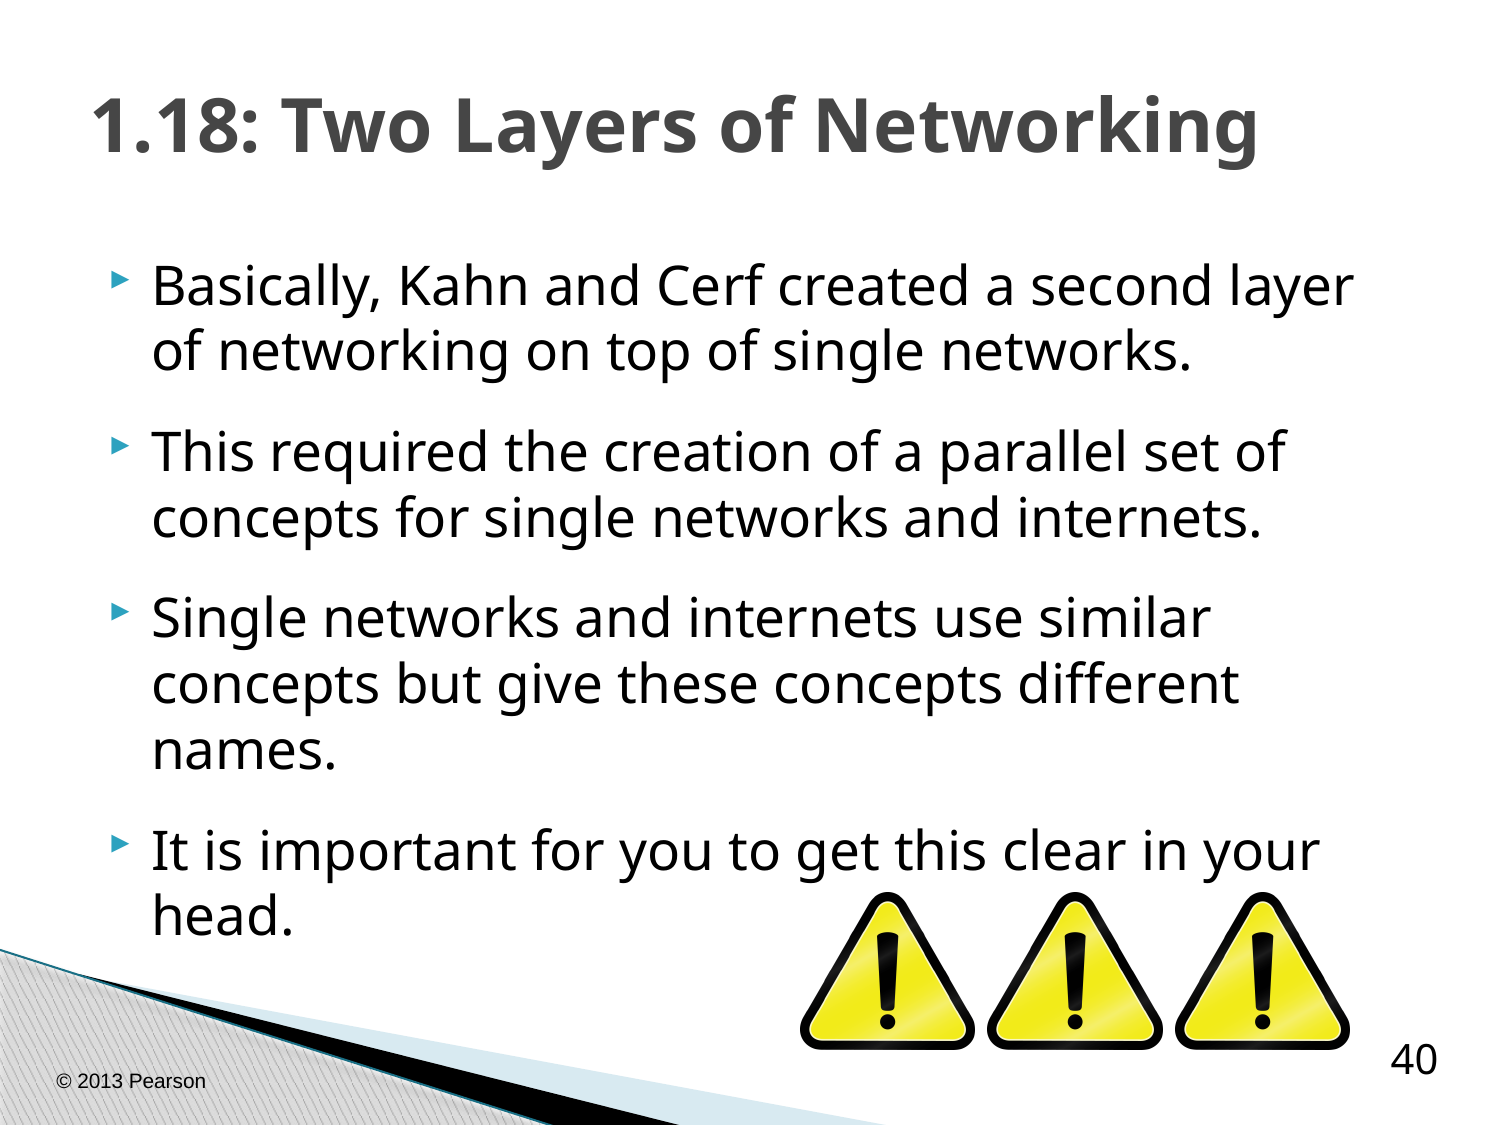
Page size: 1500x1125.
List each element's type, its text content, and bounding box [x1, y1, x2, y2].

list Basically, Kahn and Cerf created a second layer of networking on top of single networks. This required the creation of a parallel set of concepts for single networks and internets. Single networks and internets use similar concepts but give these concepts different names. It is important for you to get this clear in your head. [74, 242, 1426, 963]
title 1.18: Two Layers of Networking [75, 45, 1425, 200]
picture [799, 892, 976, 1051]
slide_number 40 [1312, 1037, 1454, 1098]
picture [987, 892, 1163, 1051]
footer © 2013 Pearson [24, 1040, 238, 1100]
picture [1174, 892, 1351, 1051]
